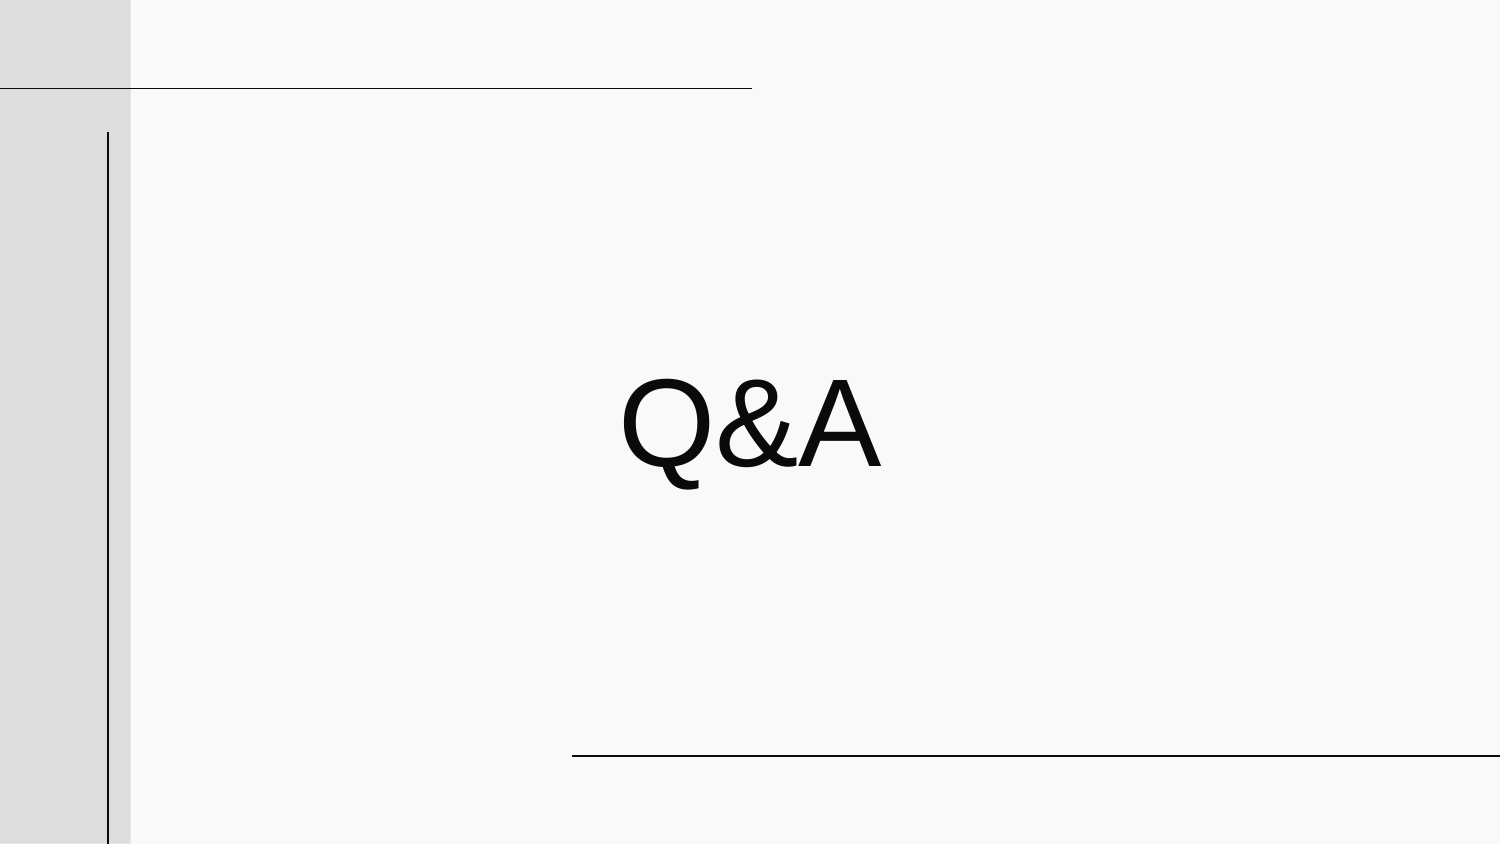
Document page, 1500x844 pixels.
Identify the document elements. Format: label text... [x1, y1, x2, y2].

title Q&A [369, 274, 1131, 577]
